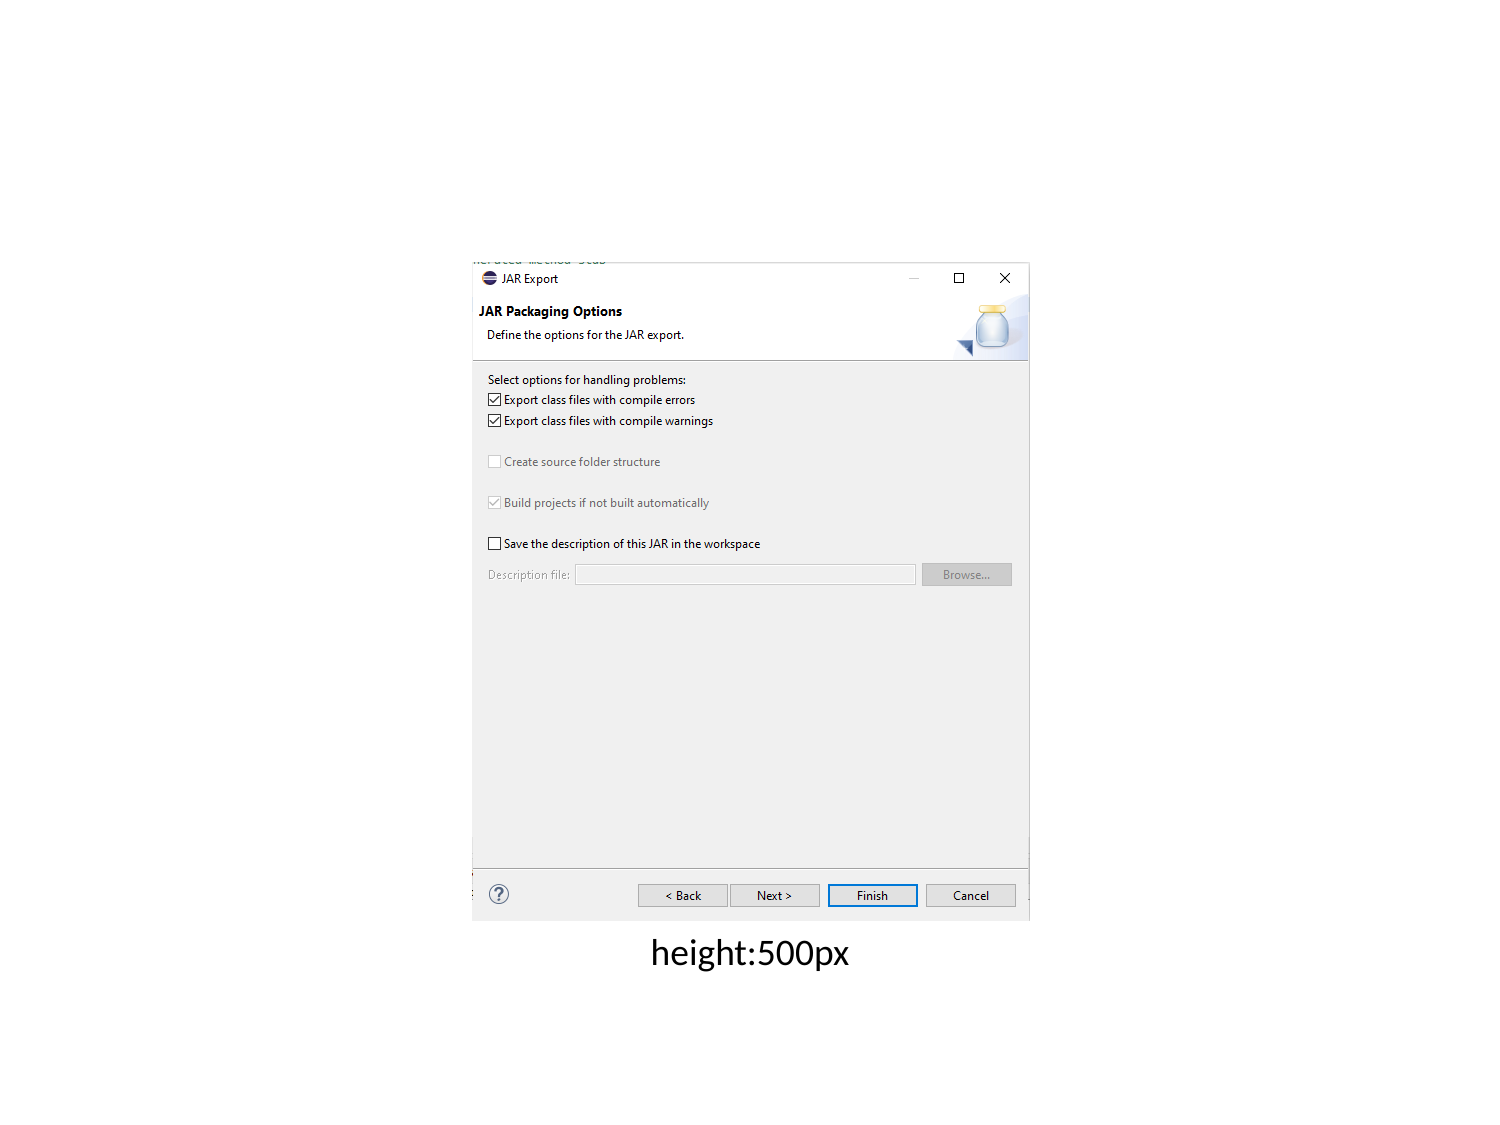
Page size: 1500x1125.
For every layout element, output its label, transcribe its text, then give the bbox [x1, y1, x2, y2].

text_box height:500px [74, 920, 1425, 1005]
picture [472, 262, 1030, 921]
